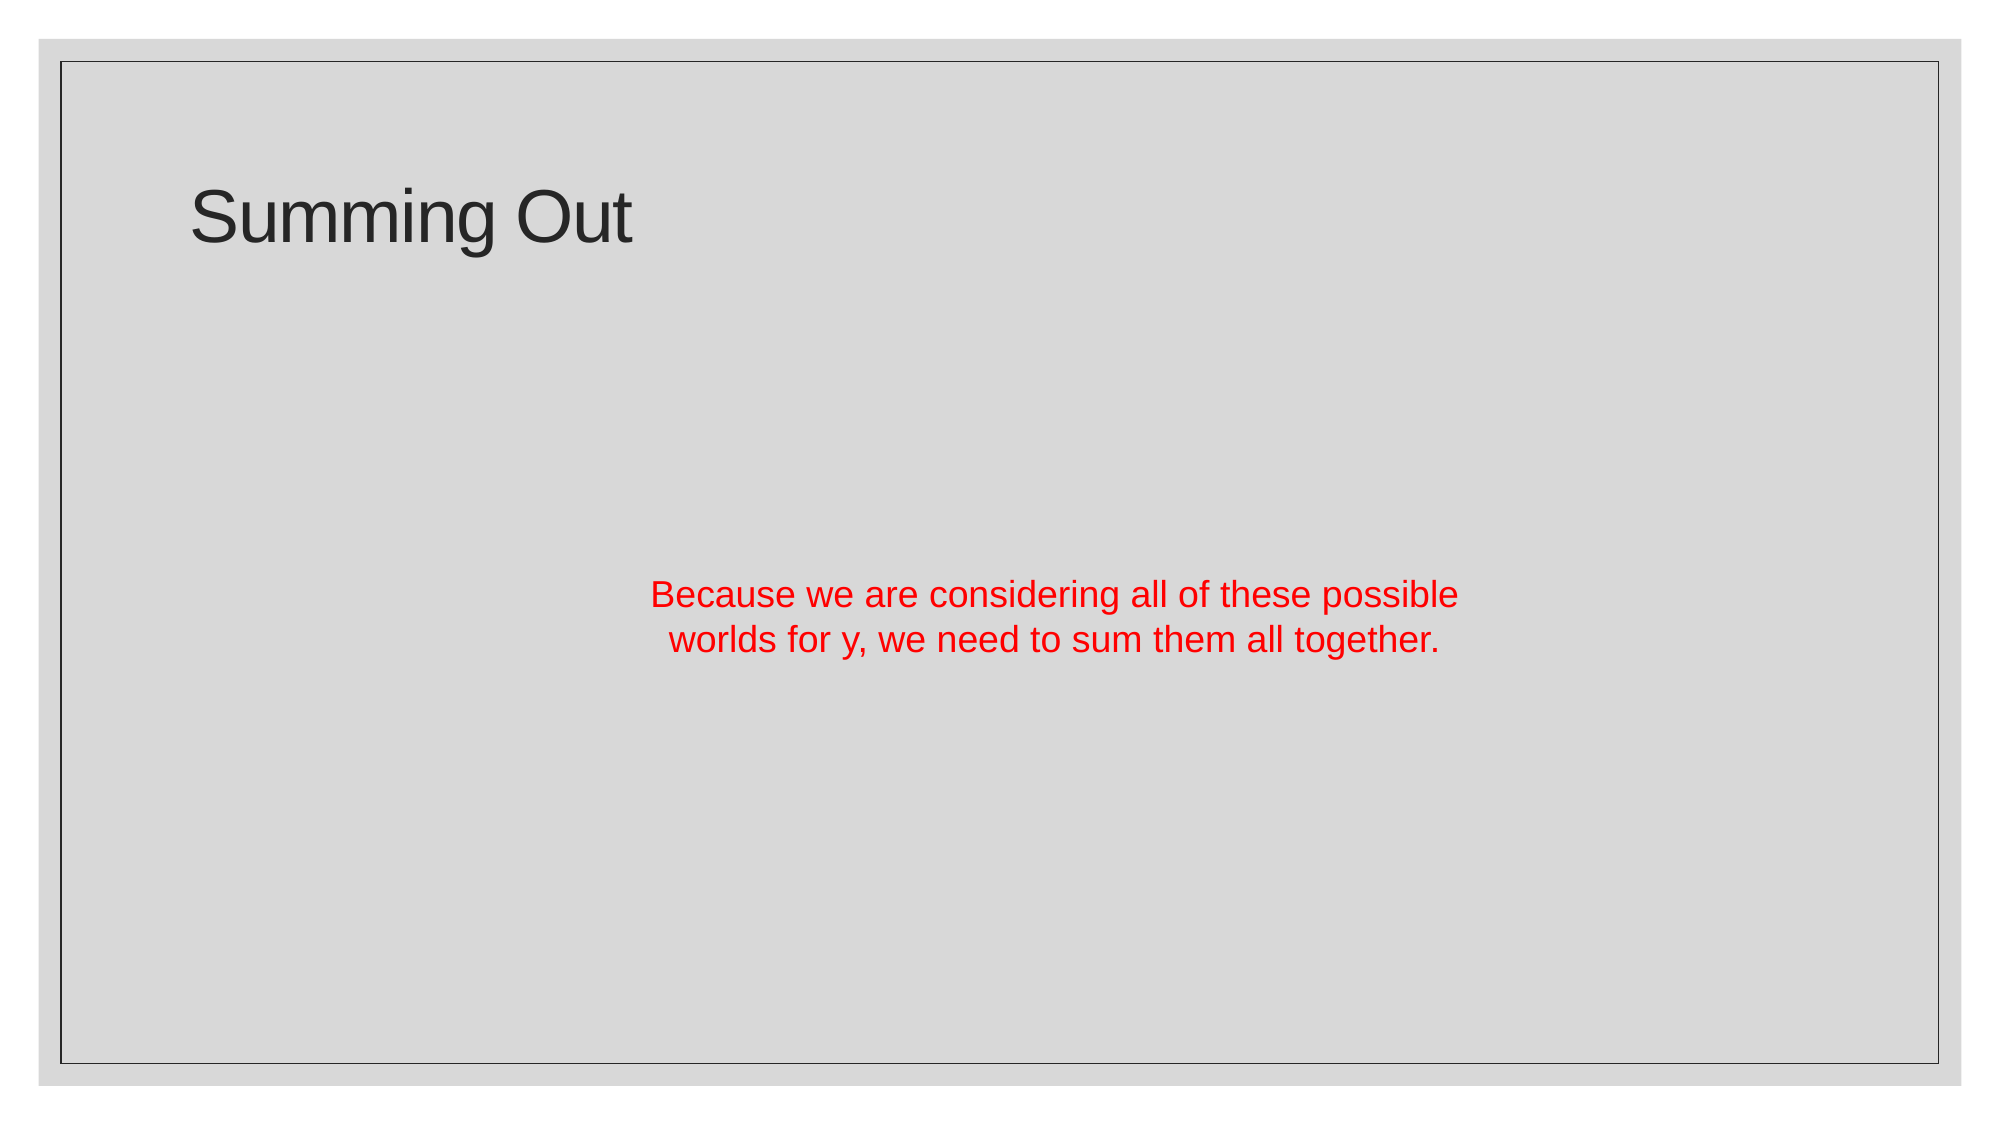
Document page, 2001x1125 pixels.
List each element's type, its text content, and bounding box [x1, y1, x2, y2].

text_box Because we are considering all of these possible worlds for y, we need to sum them all together. [604, 562, 1505, 668]
title Summing Out [174, 105, 1825, 331]
